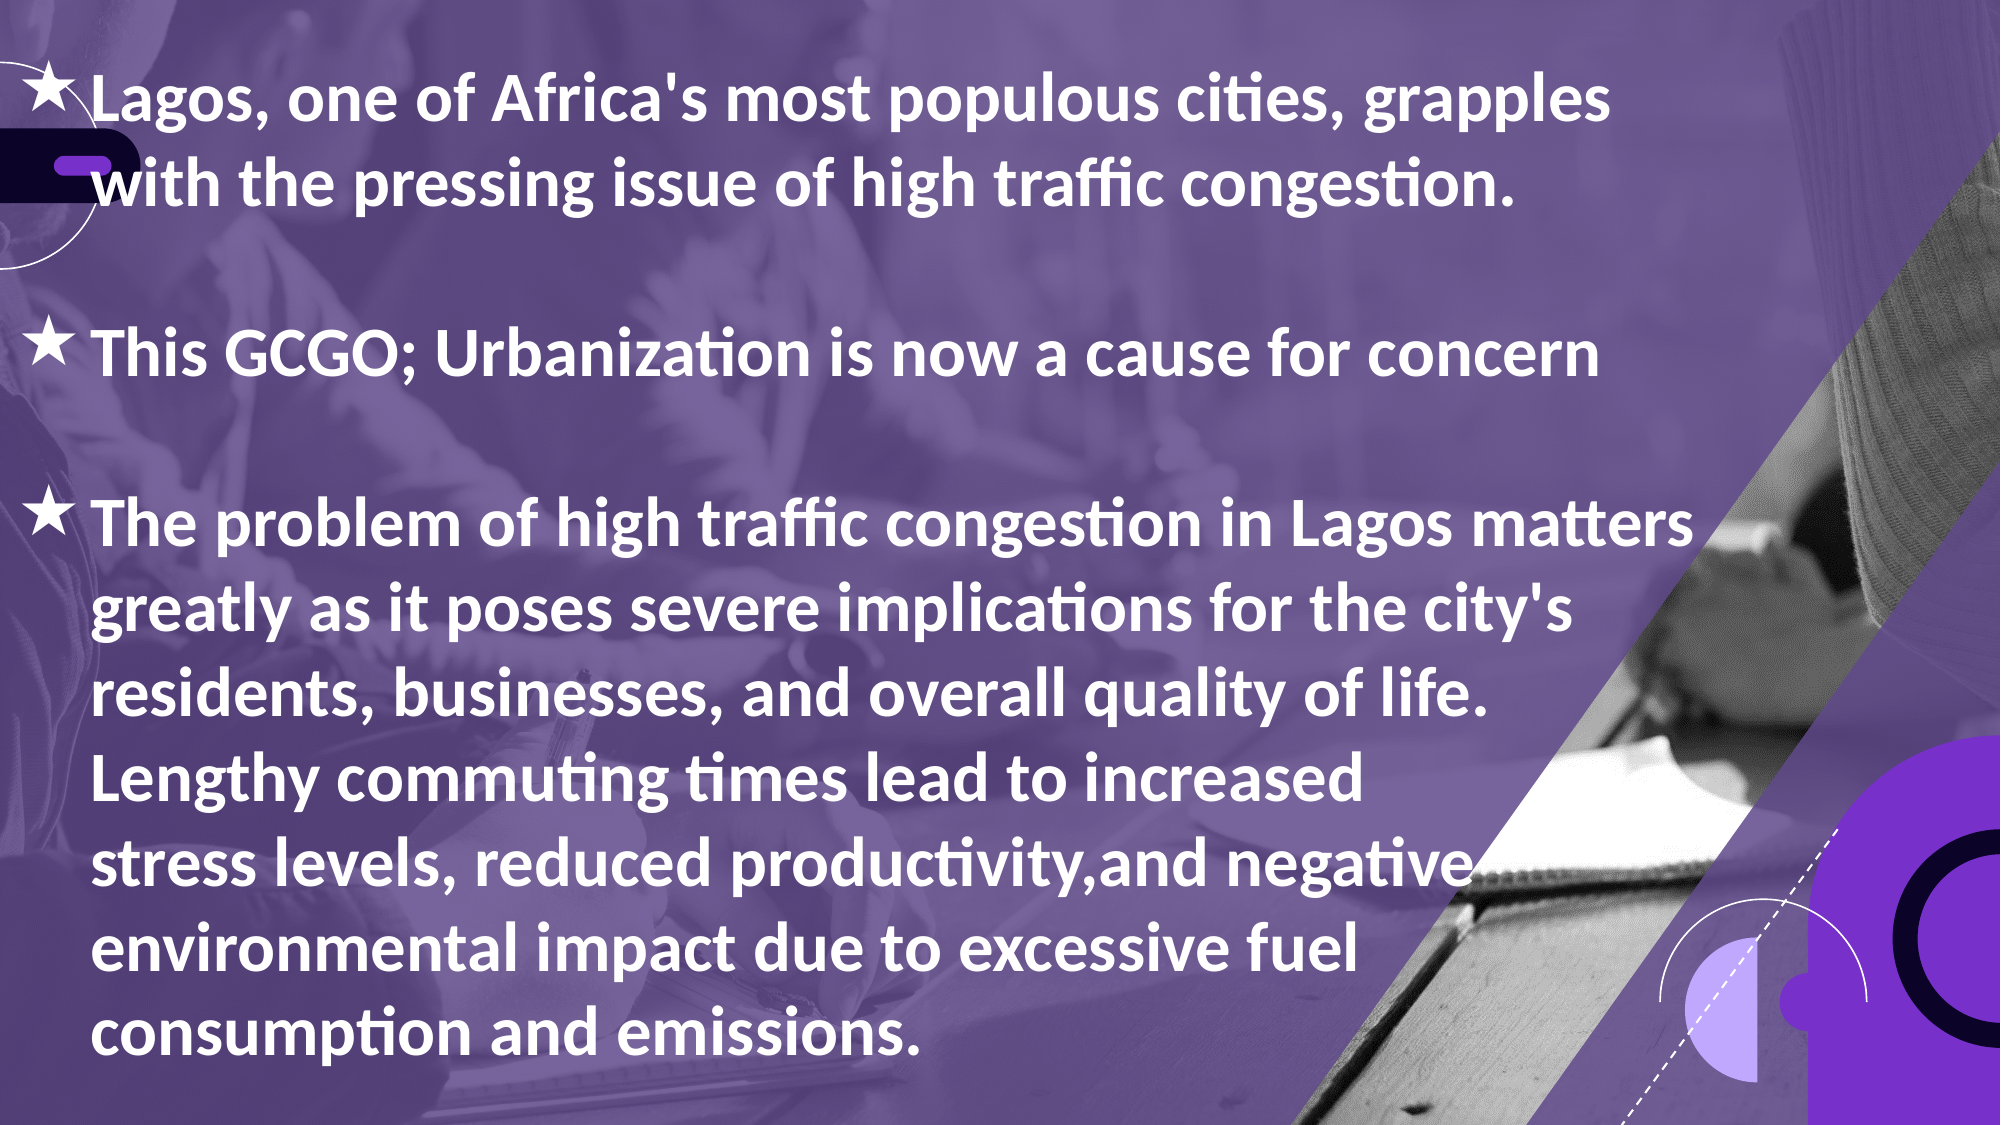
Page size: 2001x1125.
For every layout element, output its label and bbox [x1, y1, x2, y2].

text_box [1621, 828, 1868, 1125]
picture [0, 0, 2000, 1125]
